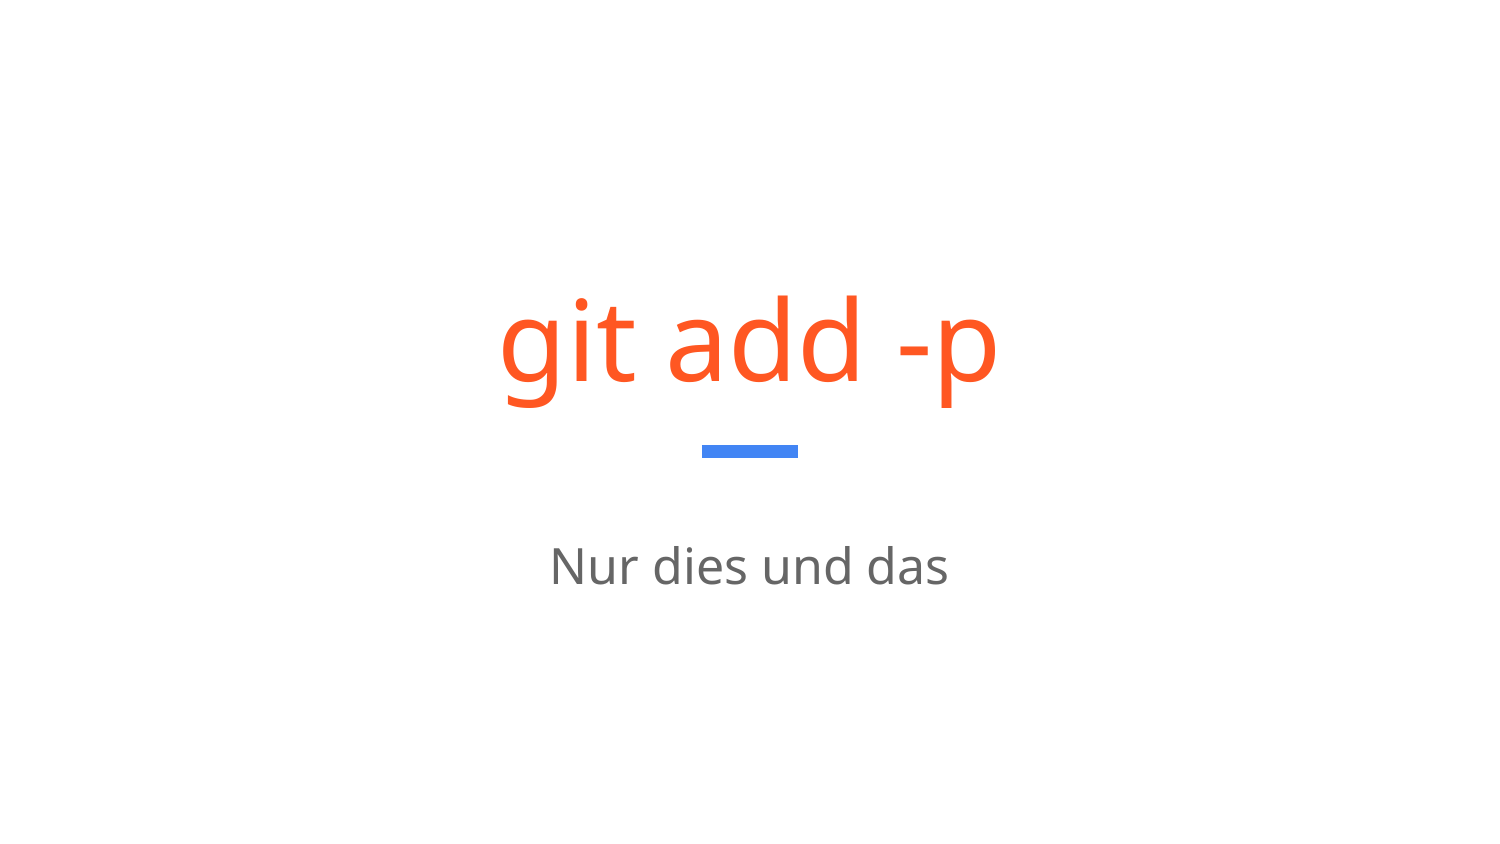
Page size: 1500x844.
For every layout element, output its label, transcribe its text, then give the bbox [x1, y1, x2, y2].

subtitle Nur dies und das [51, 519, 1449, 640]
title git add -p [51, 97, 1449, 419]
